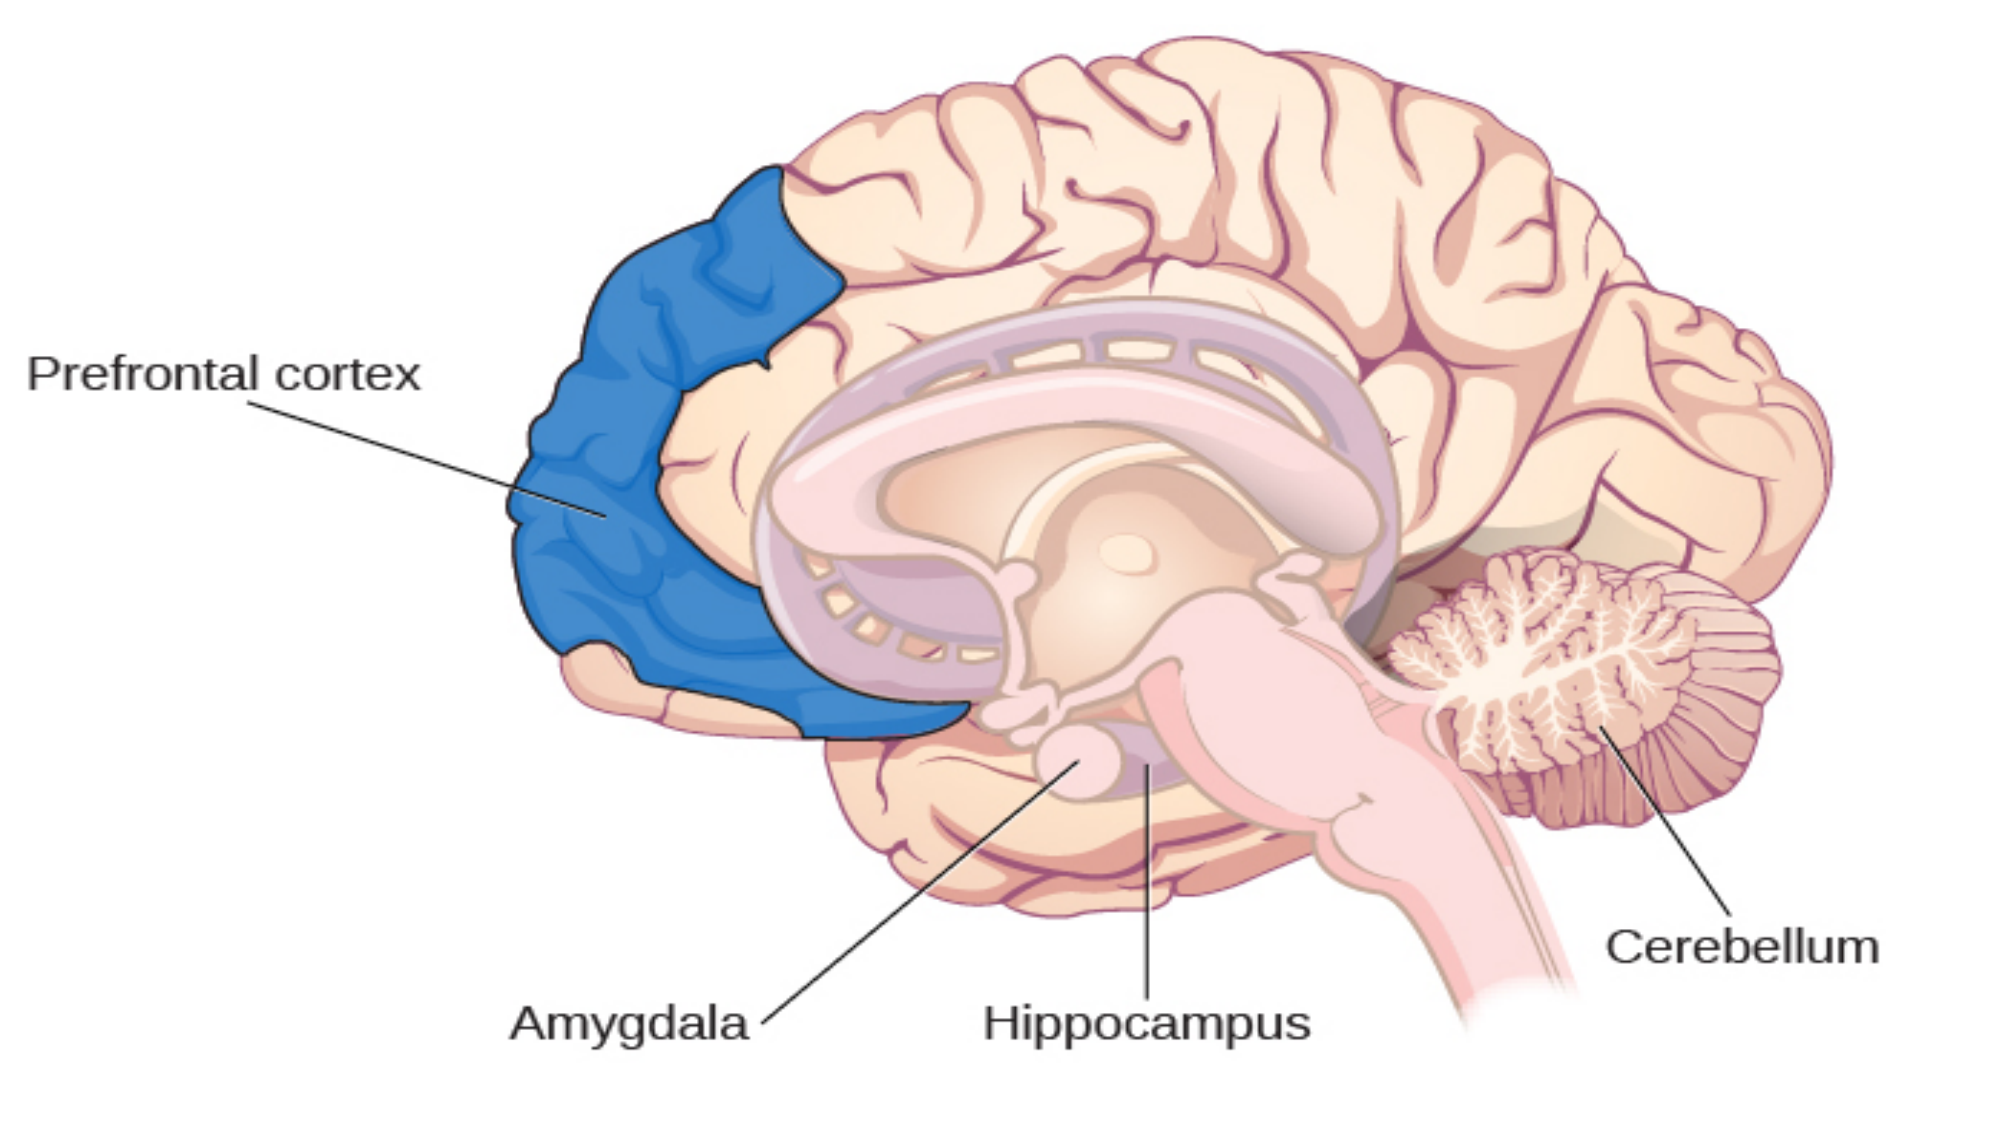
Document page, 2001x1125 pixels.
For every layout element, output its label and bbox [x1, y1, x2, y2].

list [24, 24, 1888, 1063]
